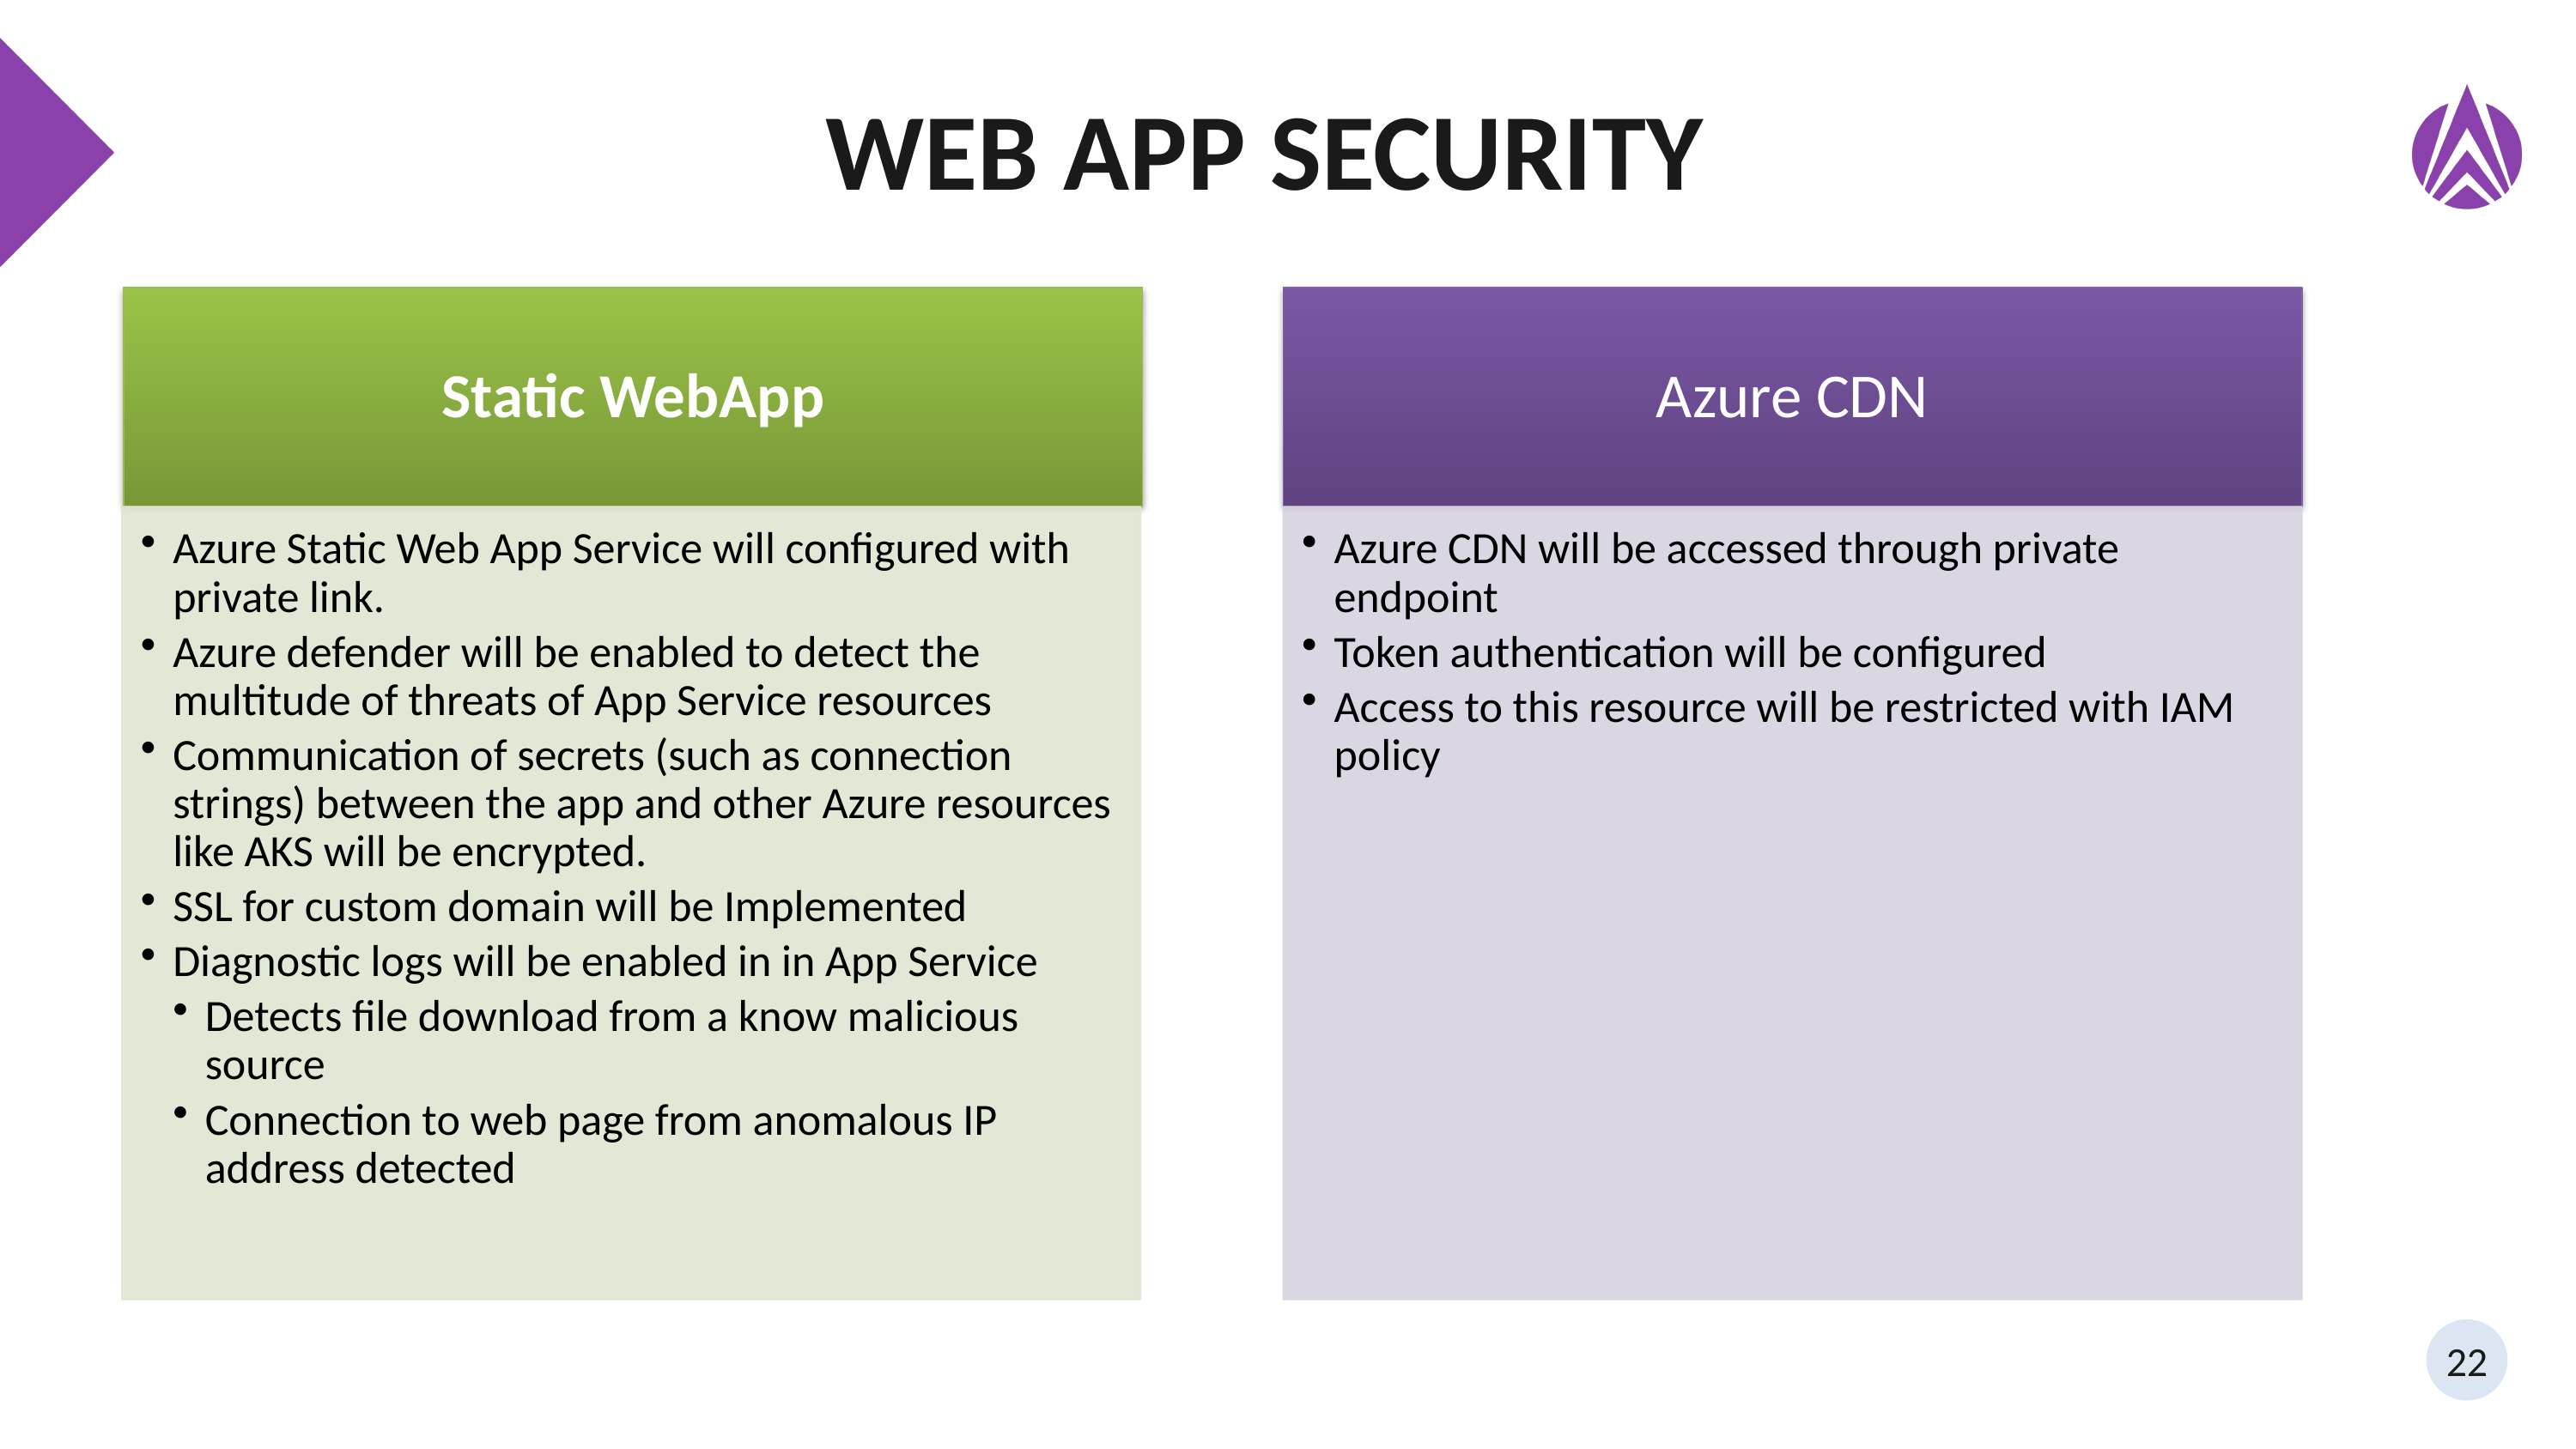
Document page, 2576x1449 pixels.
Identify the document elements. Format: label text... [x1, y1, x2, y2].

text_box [121, 280, 2303, 1307]
picture [2412, 83, 2522, 209]
picture [0, 38, 114, 267]
title Web app SECURITY [173, 106, 2357, 214]
text_box [185, 248, 2373, 706]
